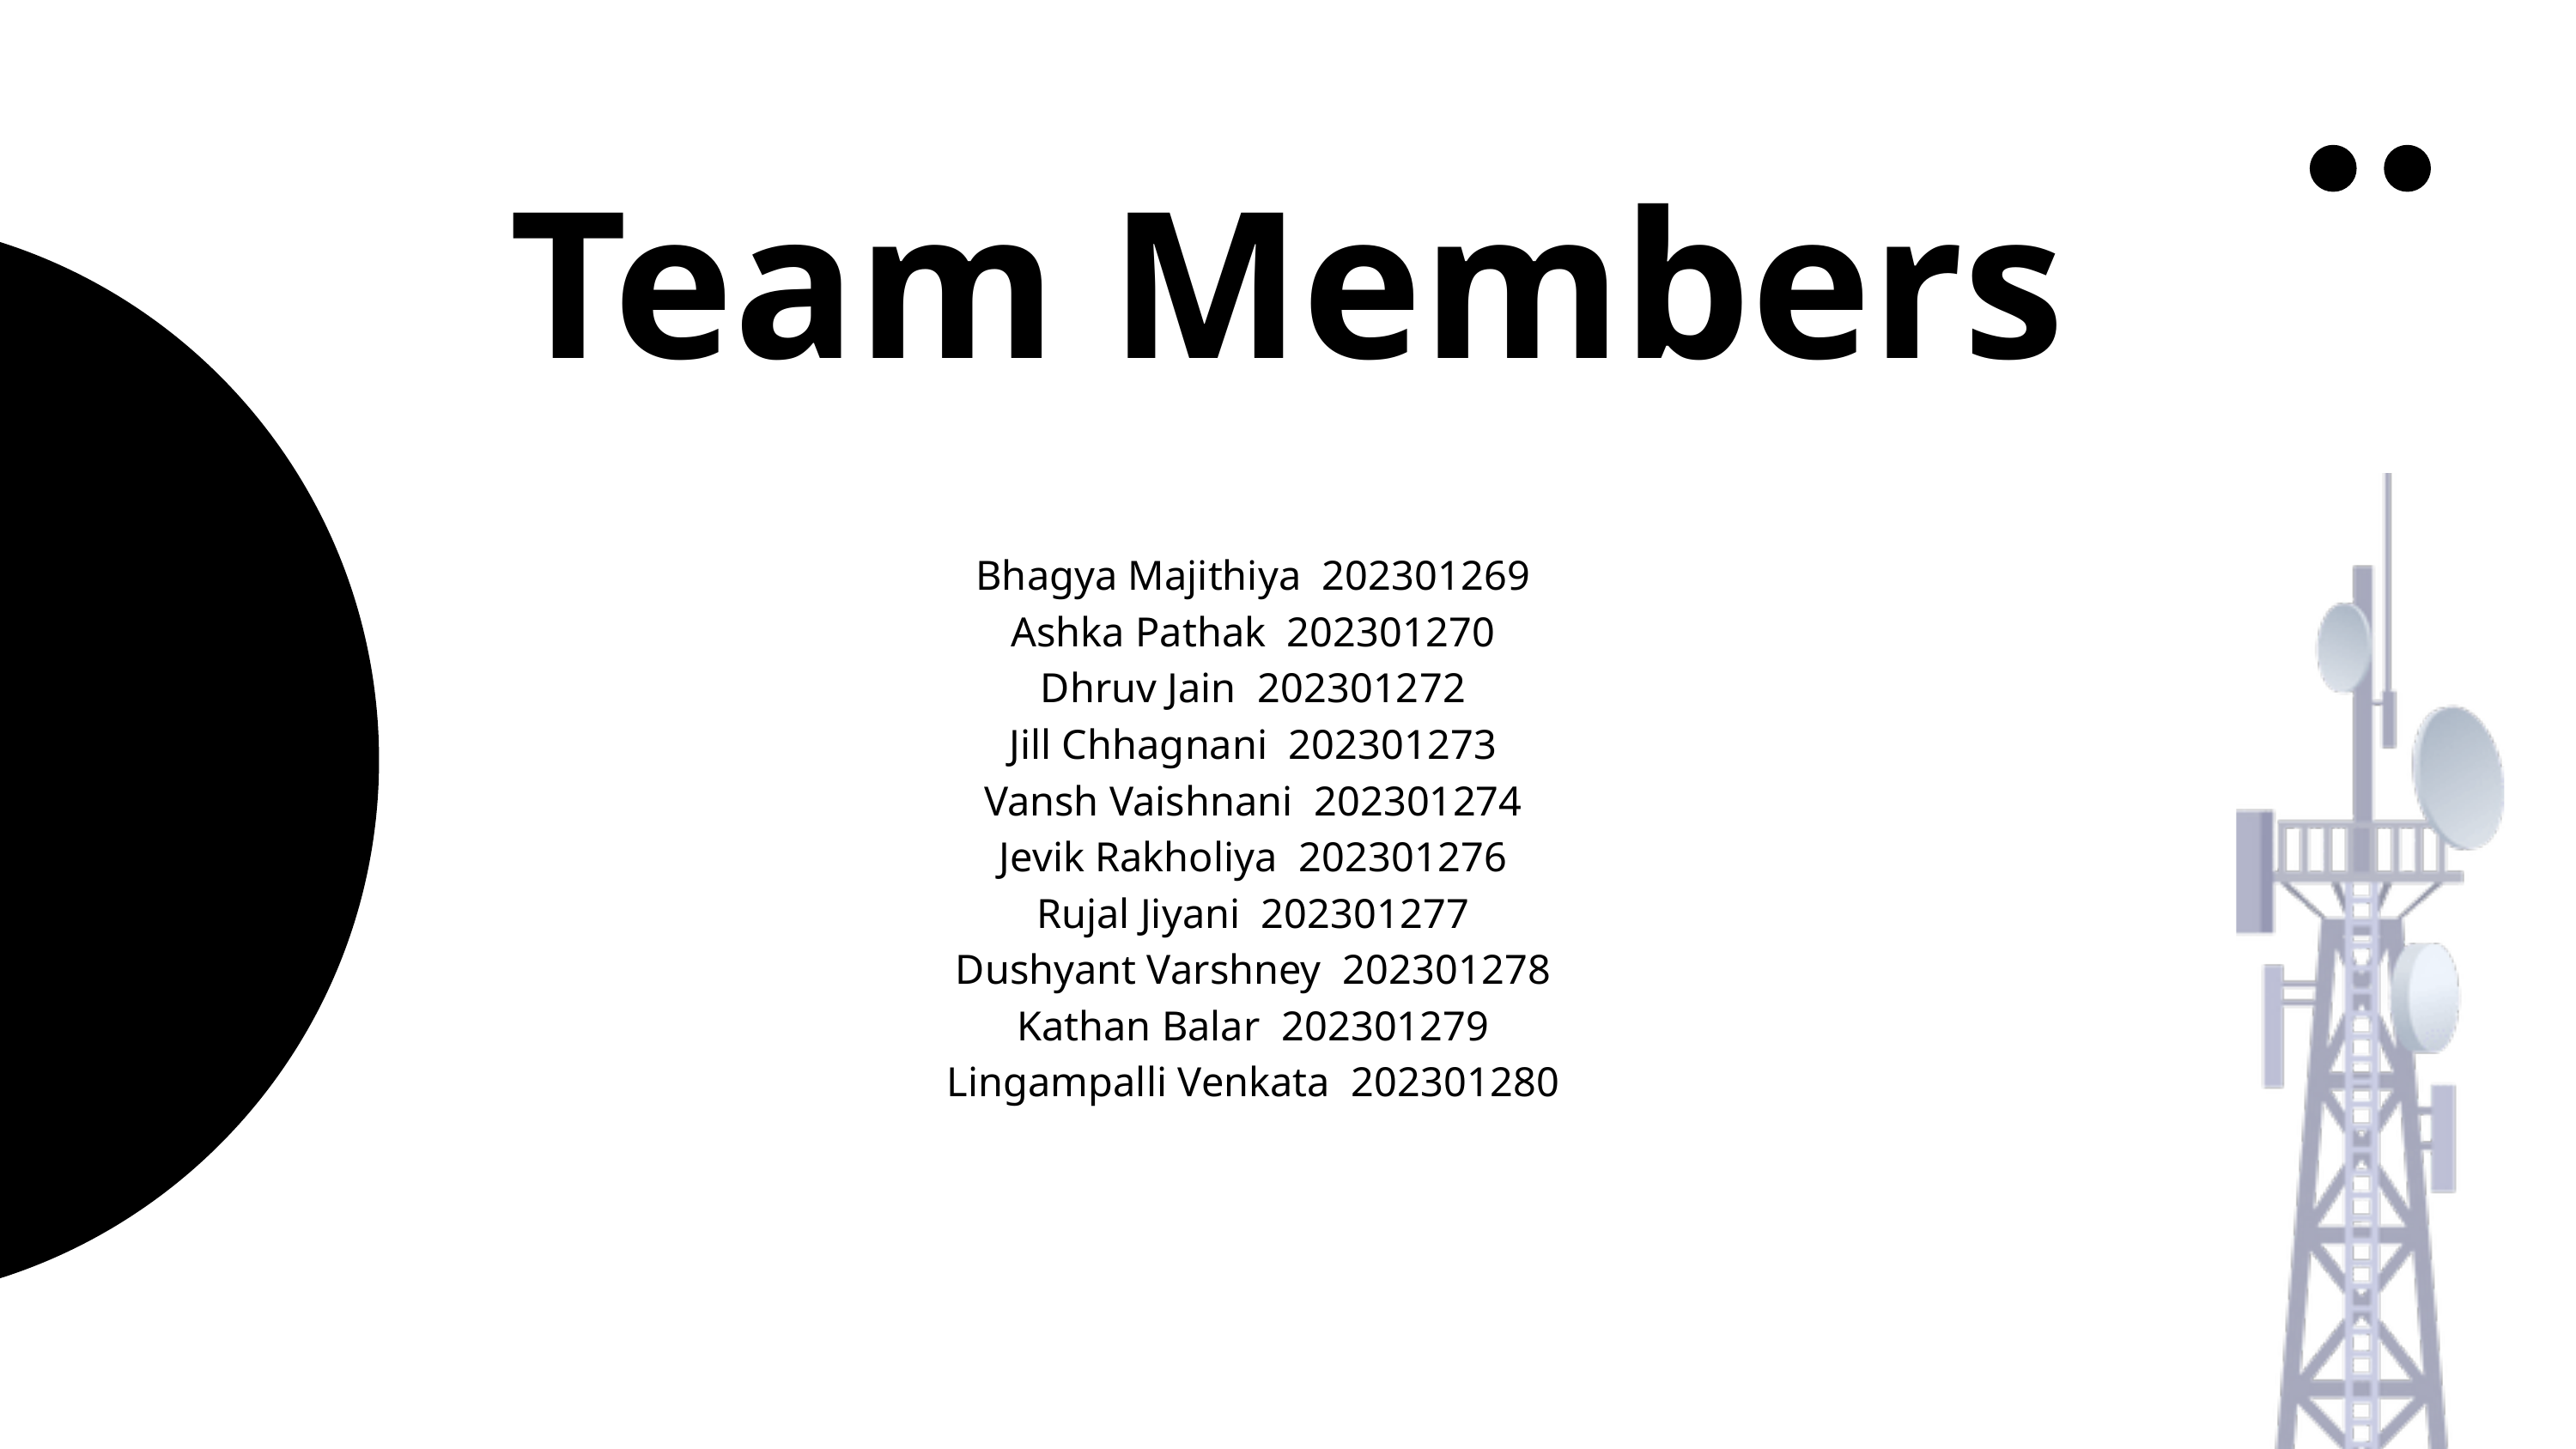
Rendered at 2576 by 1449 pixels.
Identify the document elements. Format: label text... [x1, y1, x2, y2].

text_box Team Members [458, 113, 2118, 399]
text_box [0, 216, 380, 1304]
text_box Bhagya Majithiya 202301269 Ashka Pathak 202301270 Dhruv Jain 202301272 Jill Chhagnani 202301273 Vansh Vaishnani 202301274 Jevik Rakholiya 202301276 Rujal Jiyani 202301277 Dushyant Varshney 202301278 Kathan Balar 202301279 Lingampalli Venkata 202301280 [914, 542, 1593, 1106]
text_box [2309, 144, 2432, 192]
text_box [2236, 473, 2505, 1449]
